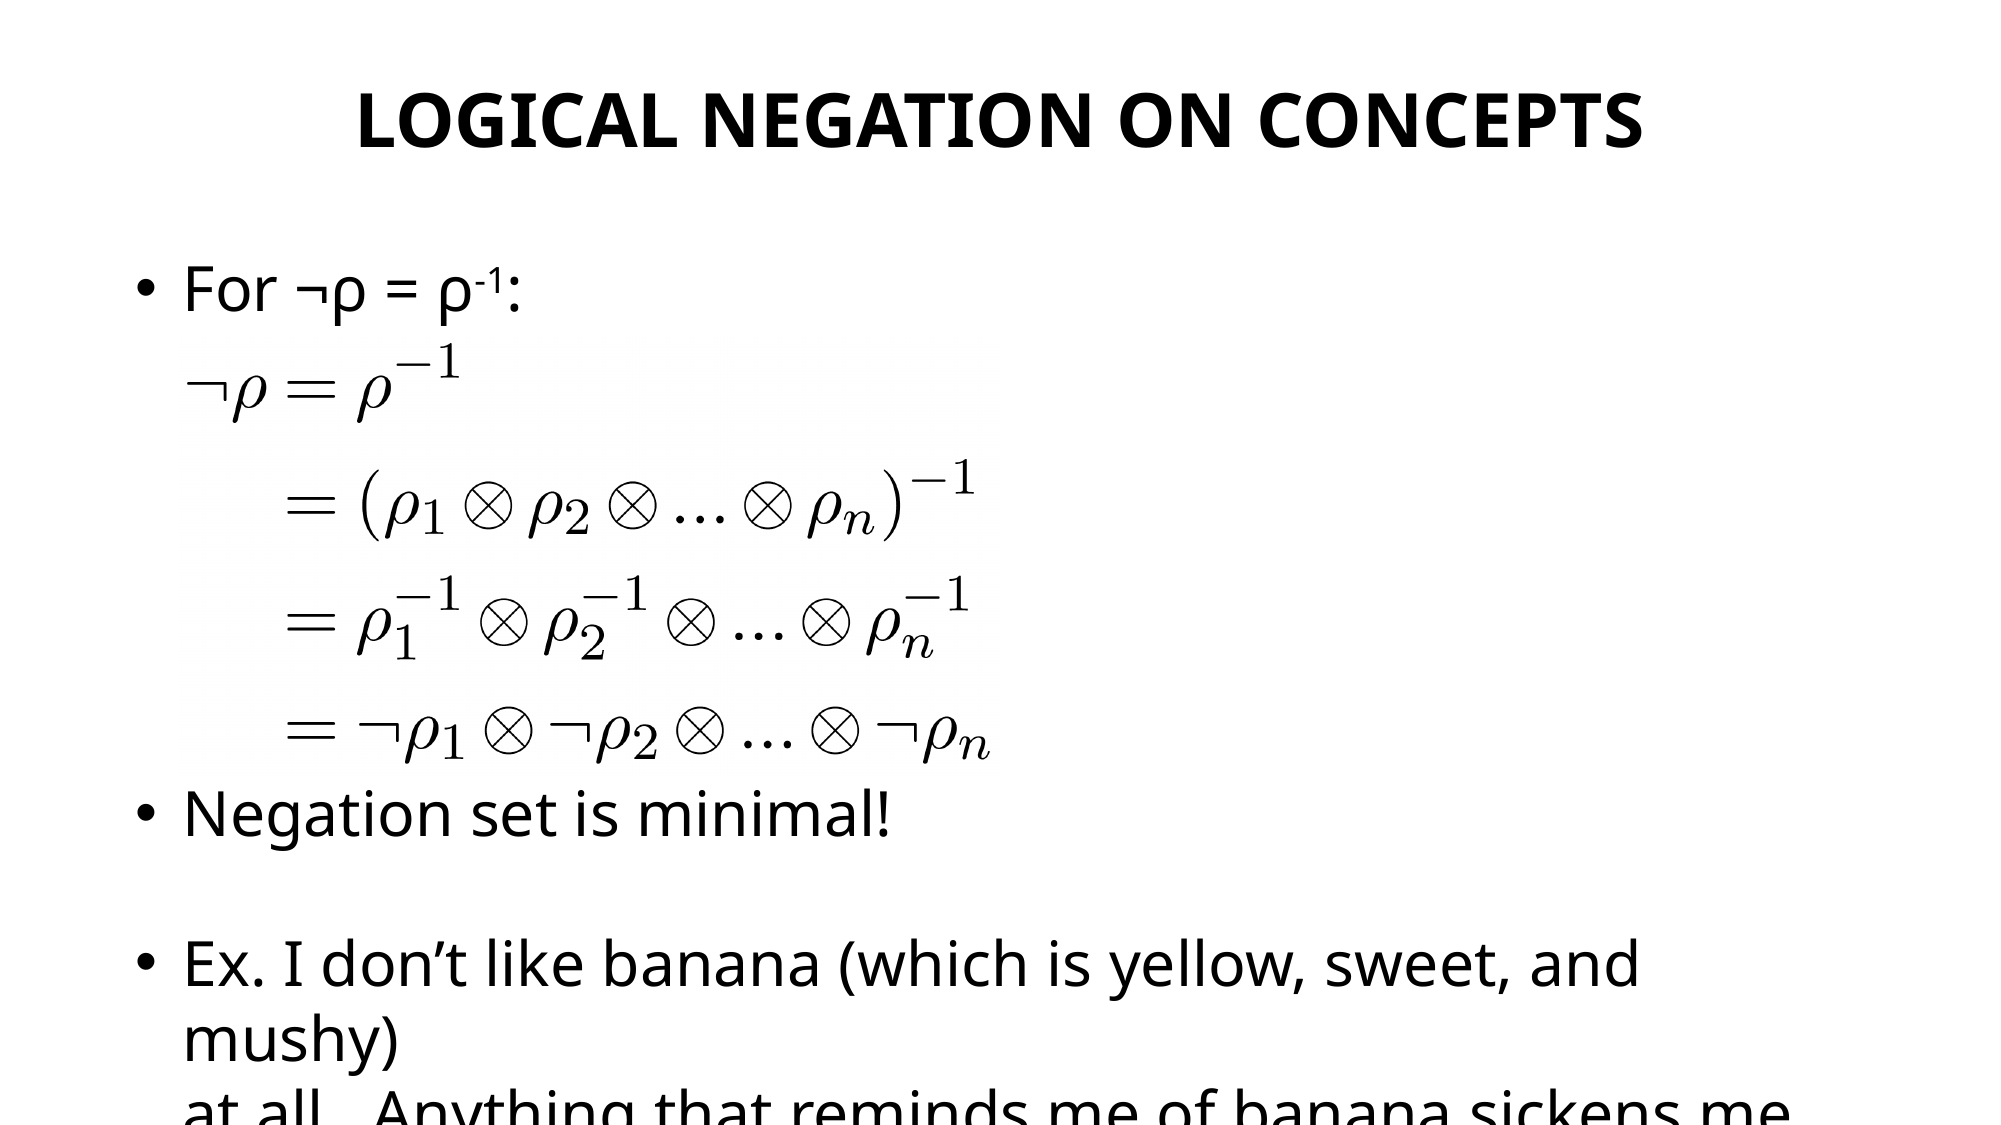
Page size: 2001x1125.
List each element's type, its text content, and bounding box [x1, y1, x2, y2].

text_box For ¬ρ = ρ-1: Negation set is minimal! Ex. I don’t like banana (which is yellow, sweet, and mushy) at all. Anything that reminds me of banana sickens me. [121, 242, 1879, 1031]
title LOGICAL NEGATION ON CONCEPTS [37, 75, 1963, 179]
picture [178, 335, 1000, 776]
